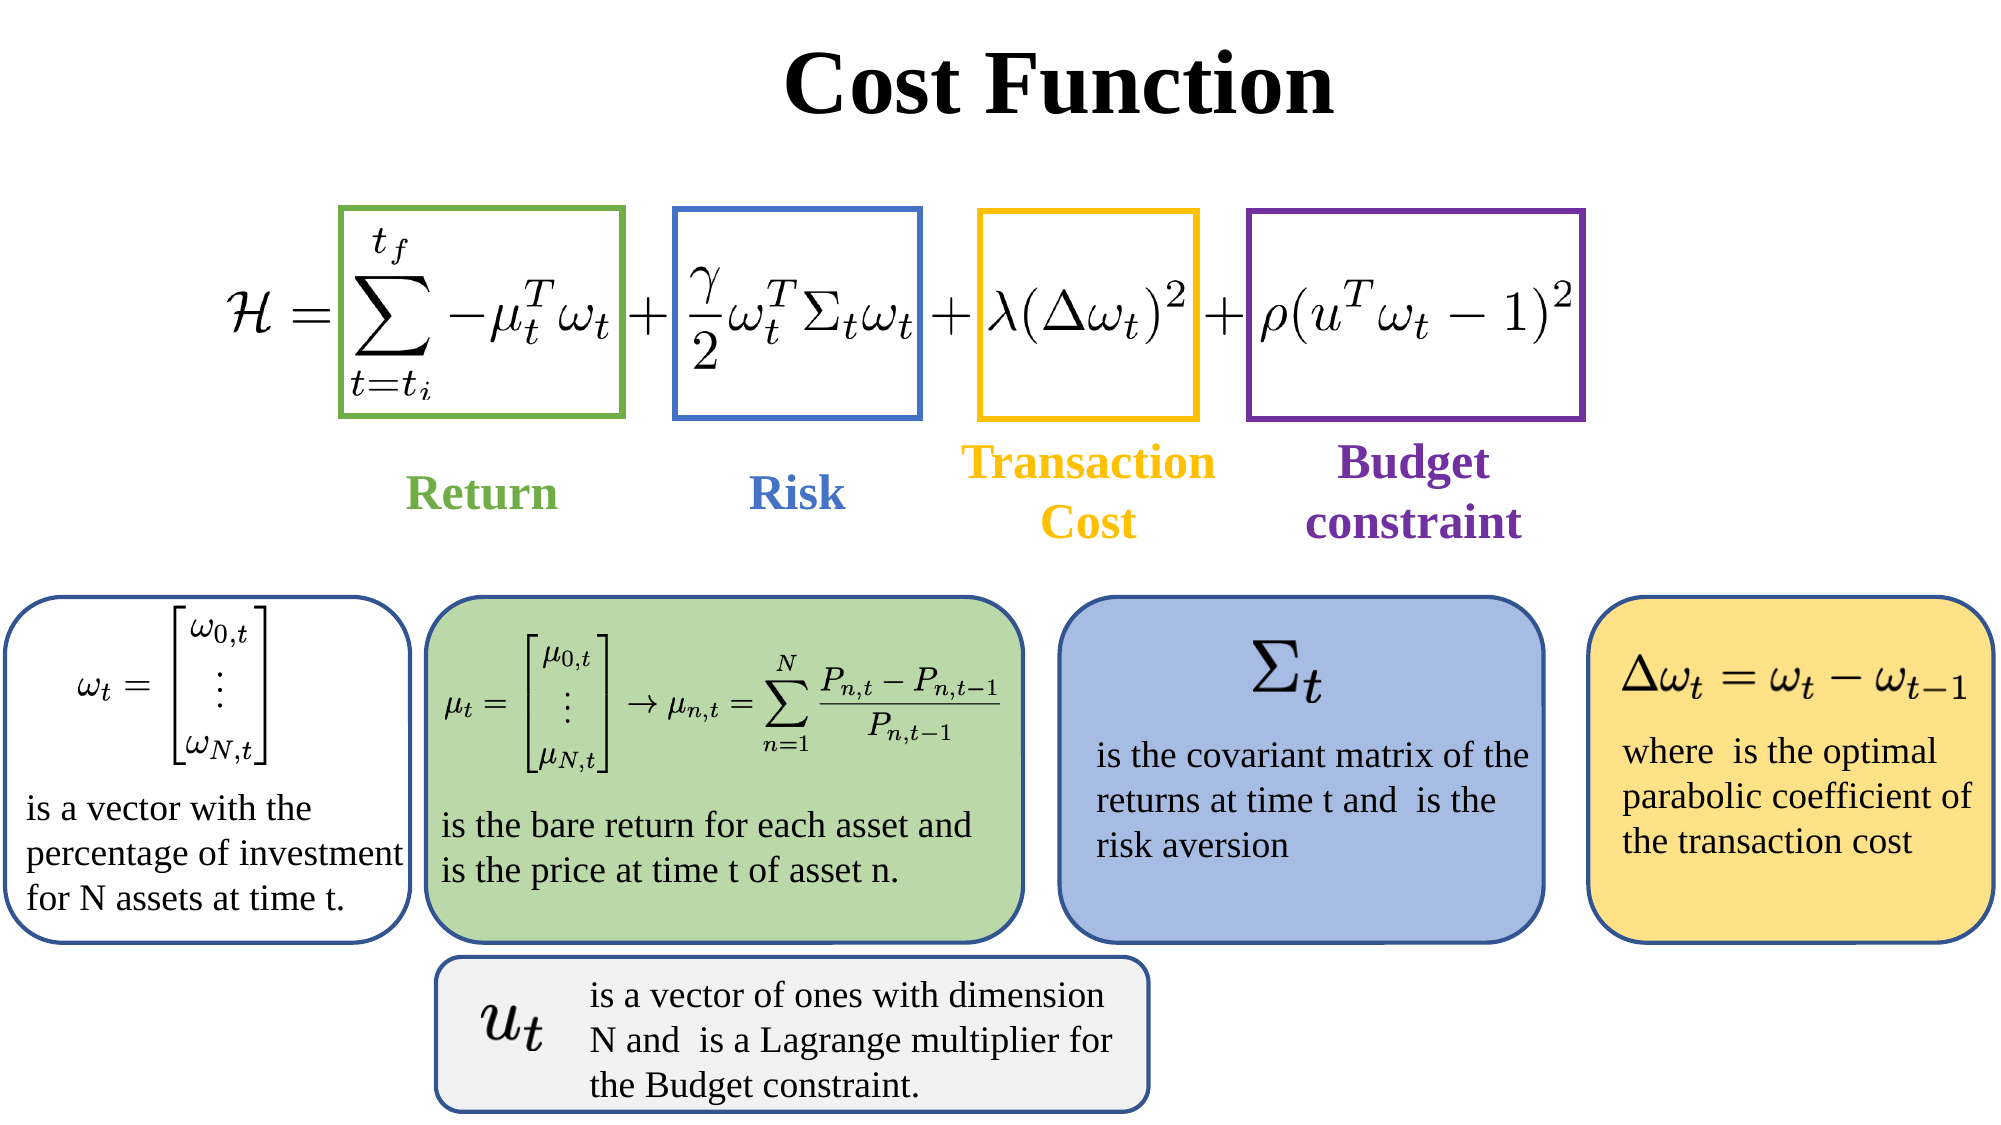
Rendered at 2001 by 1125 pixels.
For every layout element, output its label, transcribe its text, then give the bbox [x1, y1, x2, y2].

text_box Transaction Cost [946, 421, 1231, 557]
text_box [19, 926, 396, 945]
text_box is the covariant matrix of the returns at time t and is the risk aversion [1081, 723, 1548, 873]
text_box [1247, 209, 1585, 421]
text_box is a vector with the percentage of investment for N assets at time t. [11, 775, 456, 926]
text_box Budget constraint [1279, 421, 1548, 557]
text_box [673, 207, 922, 225]
text_box where is the optimal parabolic coefficient of the transaction cost [1607, 718, 2000, 869]
text_box Risk [734, 452, 861, 528]
picture [1253, 640, 1323, 703]
picture [78, 605, 267, 765]
text_box is the bare return for each asset and is the price at time t of asset n. [456, 792, 1000, 898]
picture [226, 226, 1571, 401]
text_box [423, 594, 1026, 945]
text_box Cost Function [768, 14, 1351, 139]
picture [1622, 654, 1967, 699]
picture [481, 1004, 543, 1051]
text_box [978, 209, 1199, 225]
text_box [978, 408, 1199, 421]
picture [445, 634, 1000, 773]
text_box [433, 954, 1142, 1114]
text_box is a vector of ones with dimension N and is a Lagrange multiplier for the Budget constraint. [574, 962, 1149, 1113]
text_box [1057, 594, 1546, 945]
text_box Return [390, 452, 574, 528]
text_box [673, 408, 922, 420]
text_box [1586, 594, 1996, 945]
text_box [339, 408, 624, 418]
text_box [339, 206, 624, 225]
text_box [2, 594, 413, 916]
